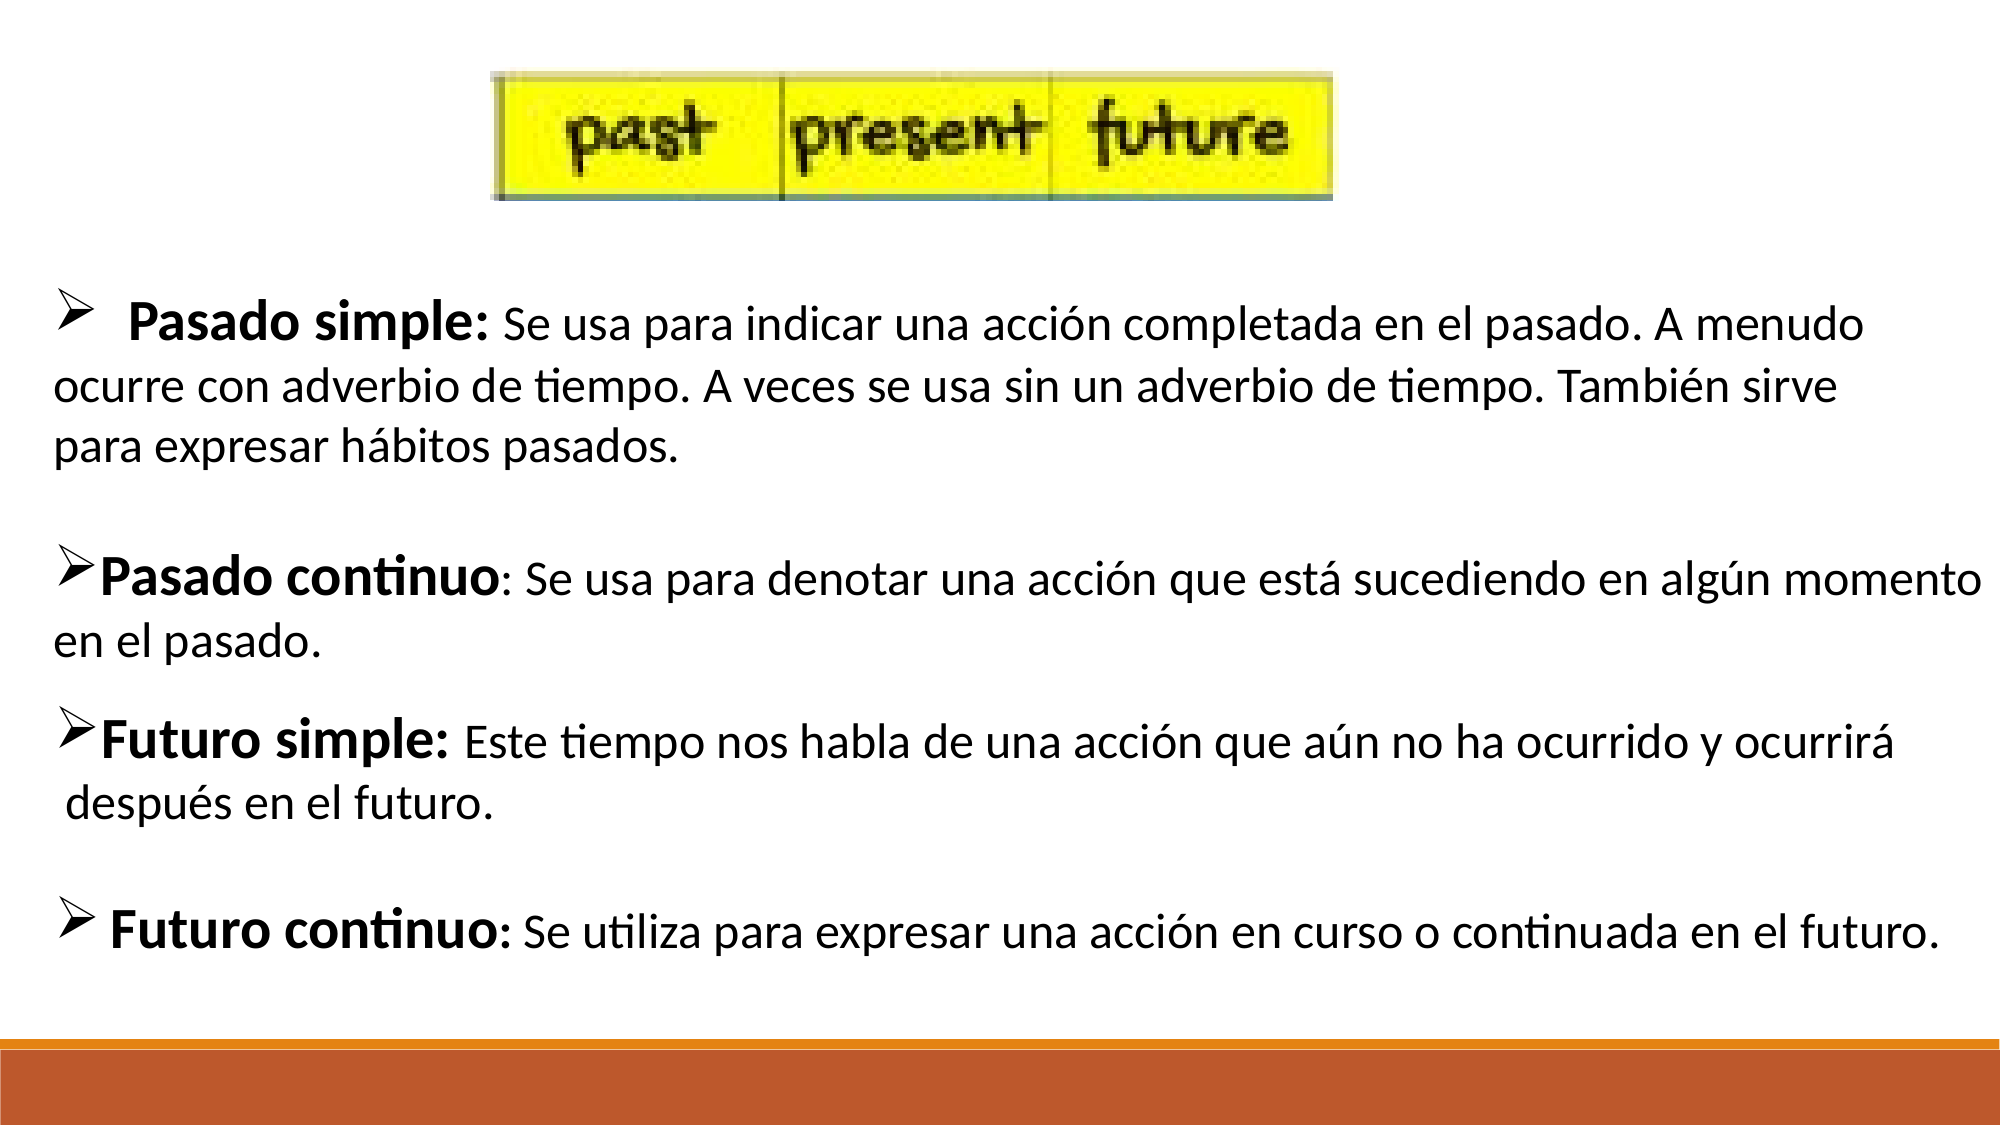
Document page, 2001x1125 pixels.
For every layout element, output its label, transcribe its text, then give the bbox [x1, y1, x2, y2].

picture [489, 67, 1340, 201]
text_box Futuro simple: Este tiempo nos habla de una acción que aún no ha ocurrido y ocurrirá después en el futuro. Futuro continuo: Se utiliza para expresar una acción en curso o continuada en el futuro. [39, 692, 1957, 968]
text_box Pasado continuo: Se usa para denotar una acción que está sucediendo en algún momento en el pasado. [38, 529, 2000, 675]
text_box Pasado simple: Se usa para indicar una acción completada en el pasado. A menudo ocurre con adverbio de tiempo. A veces se usa sin un adverbio de tiempo. También sirve para expresar hábitos pasados. [38, 274, 1892, 480]
